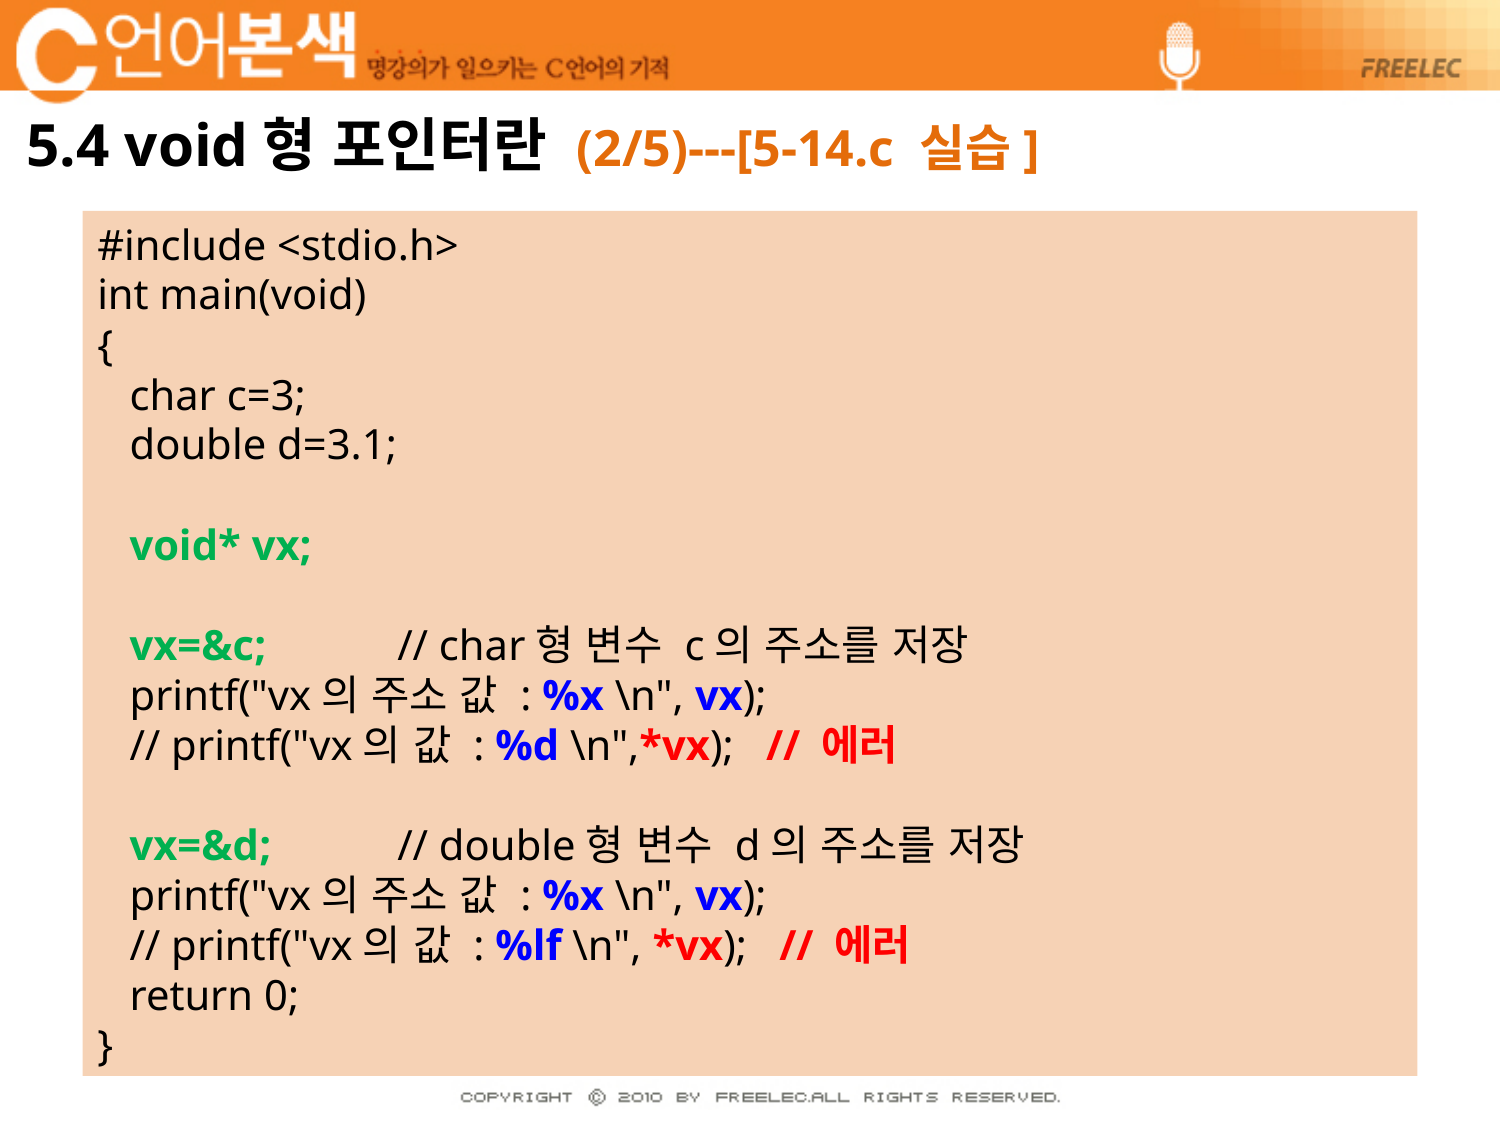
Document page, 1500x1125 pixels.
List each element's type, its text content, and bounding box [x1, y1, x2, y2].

title 5.4 void형 포인터란 (2/5)---[5-14.c 실습] [11, 107, 1500, 178]
picture [0, 0, 1500, 1125]
text_box #include <stdio.h> int main(void) { char c=3; double d=3.1; void* vx; vx=&c; // char형 변수 c의 주소를 저장 printf("vx의 주소 값 : %x \n", vx); // printf("vx의 값 : %d \n",*vx); // 에러 vx=&d; // double형 변수 d의 주소를 저장 printf("vx의 주소 값 : %x \n", vx); // printf("vx의 값 : %lf \n", *vx); // 에러 return 0; } [82, 210, 1418, 1076]
